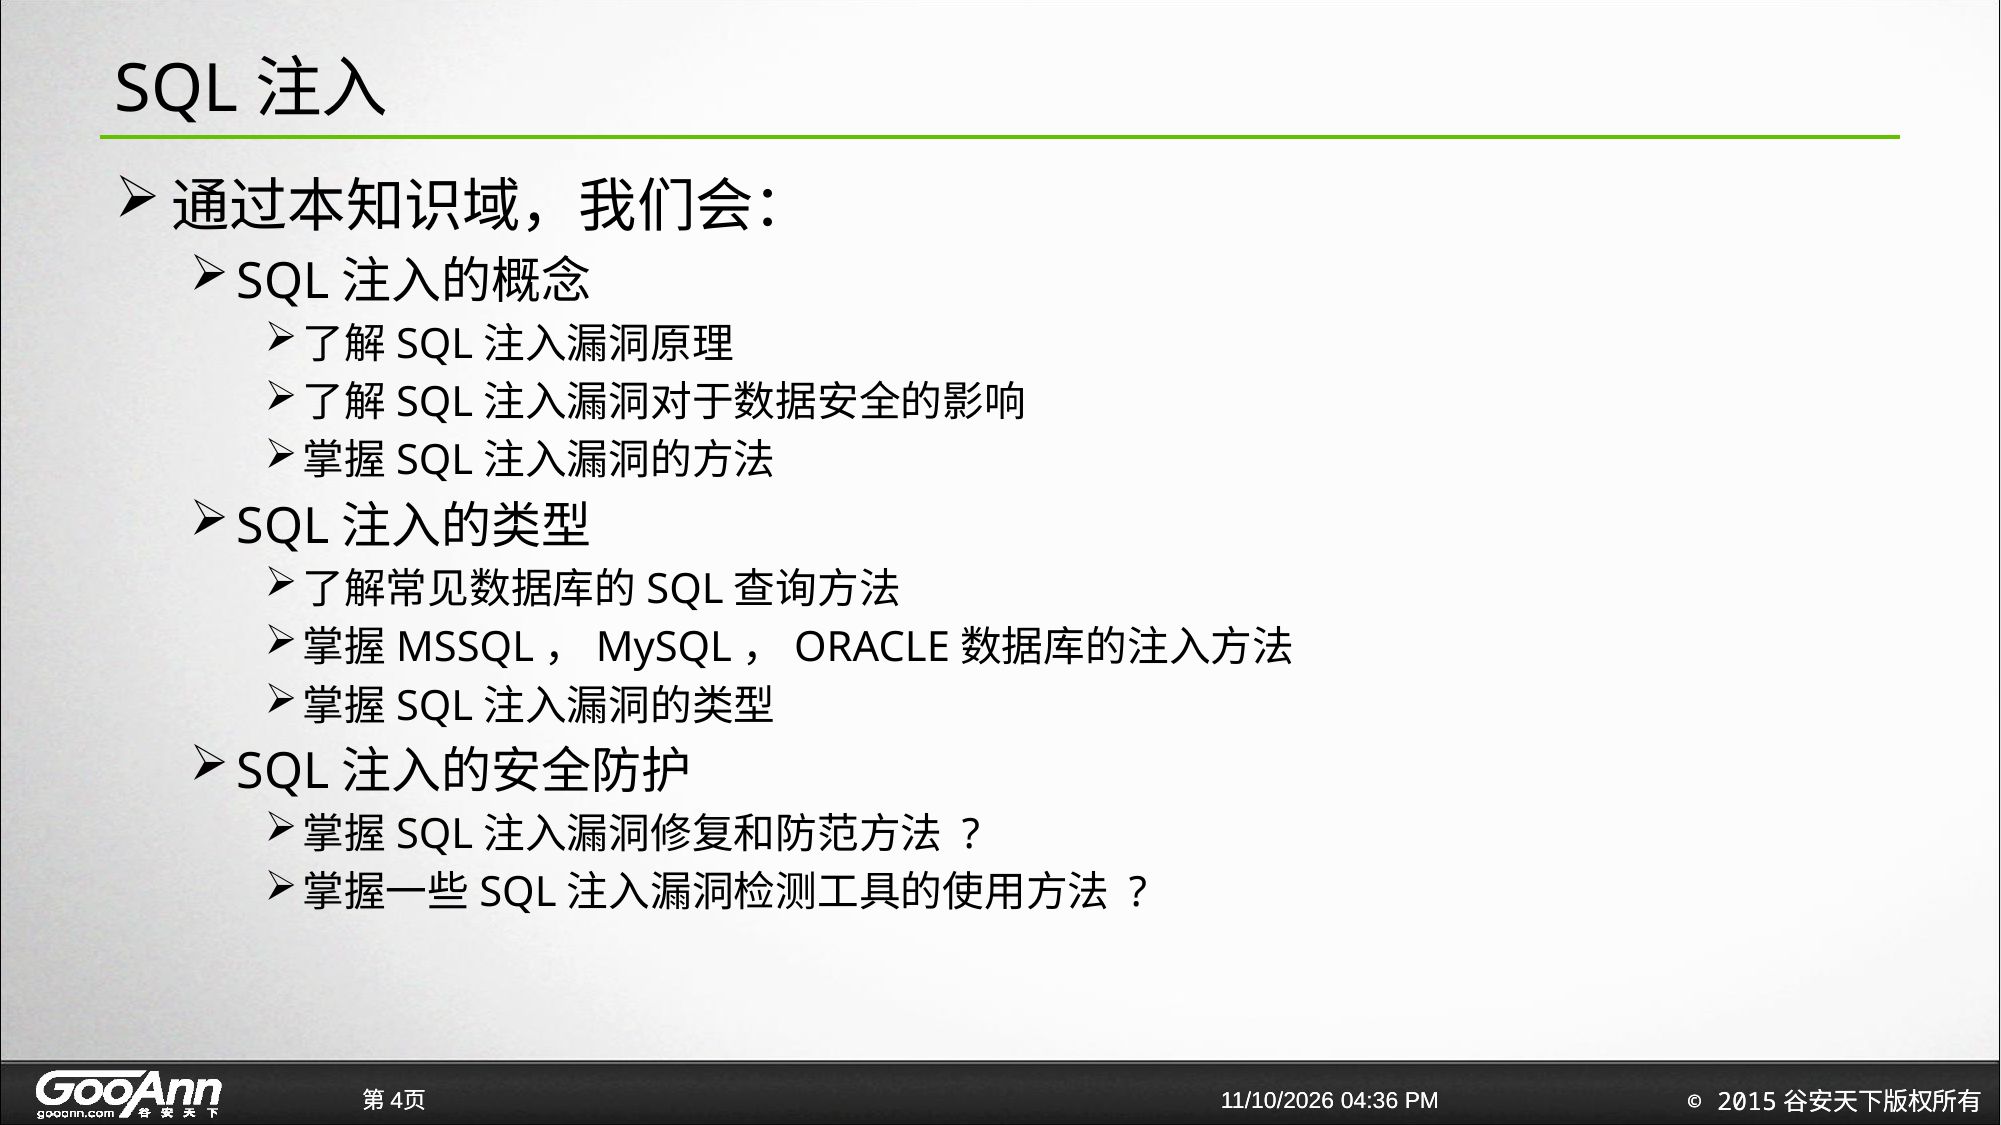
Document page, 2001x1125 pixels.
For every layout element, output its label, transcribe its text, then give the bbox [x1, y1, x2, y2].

picture [0, 0, 2001, 1125]
title SQL注入 [99, 45, 1900, 126]
list 通过本知识域，我们会： SQL注入的概念 了解SQL注入漏洞原理 了解SQL注入漏洞对于数据安全的影响 掌握SQL注入漏洞的方法 SQL注入的类型 了解常见数据库的SQL查询方法 掌握MSSQL，MySQL，ORACLE数据库的注入方法 掌握SQL注入漏洞的类型 SQL注入的安全防护 掌握SQL注入漏洞修复和防范方法 ? 掌握一些SQL注入漏洞检测工具的使用方法 ? [99, 160, 1900, 1005]
